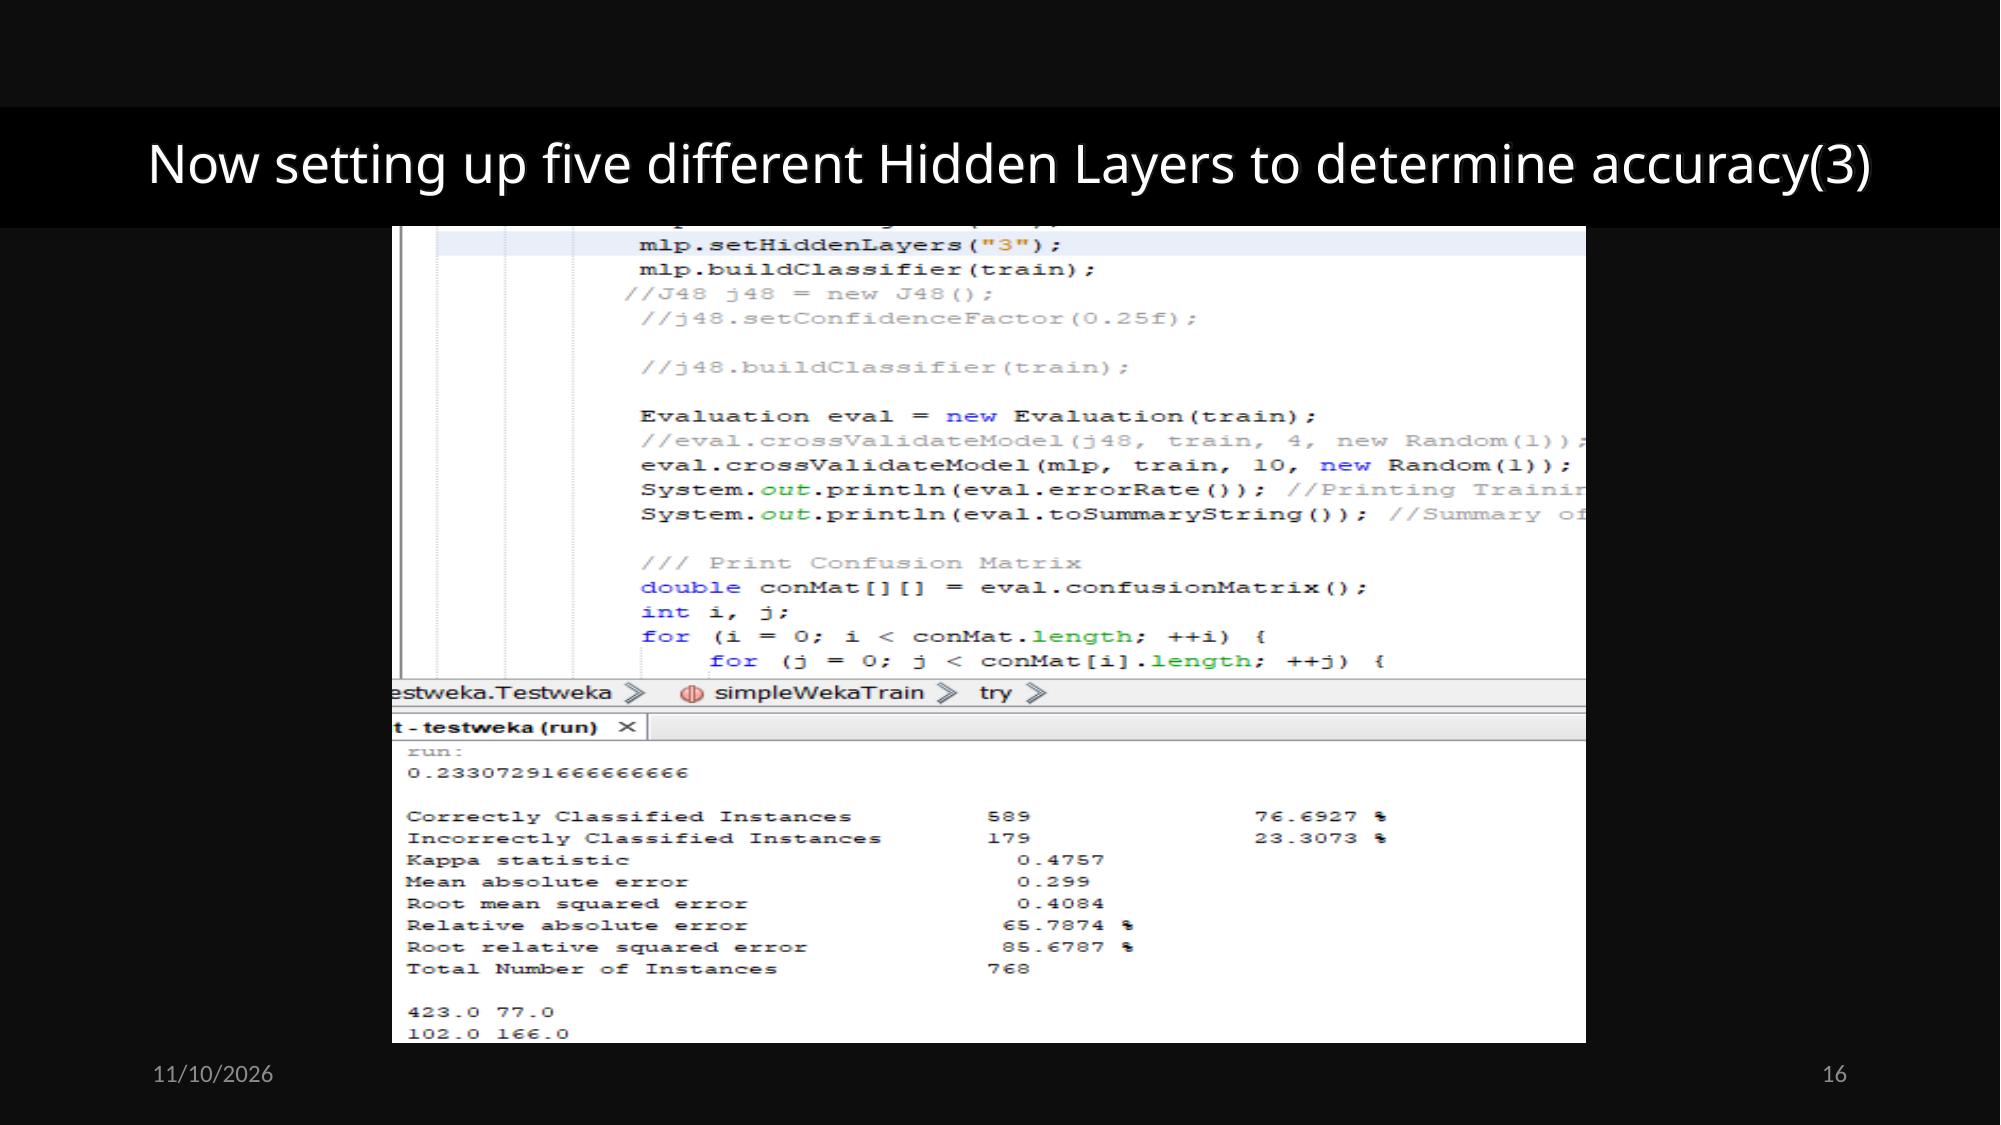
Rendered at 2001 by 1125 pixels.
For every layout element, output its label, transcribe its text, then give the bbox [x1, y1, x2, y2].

text_box [1586, 106, 2000, 229]
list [392, 226, 1586, 1043]
title Now setting up five different Hidden Layers to determine accuracy(3) [91, 105, 1931, 228]
text_box [0, 106, 392, 229]
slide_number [137, 1042, 588, 1103]
slide_number 16 [1412, 1042, 1863, 1103]
